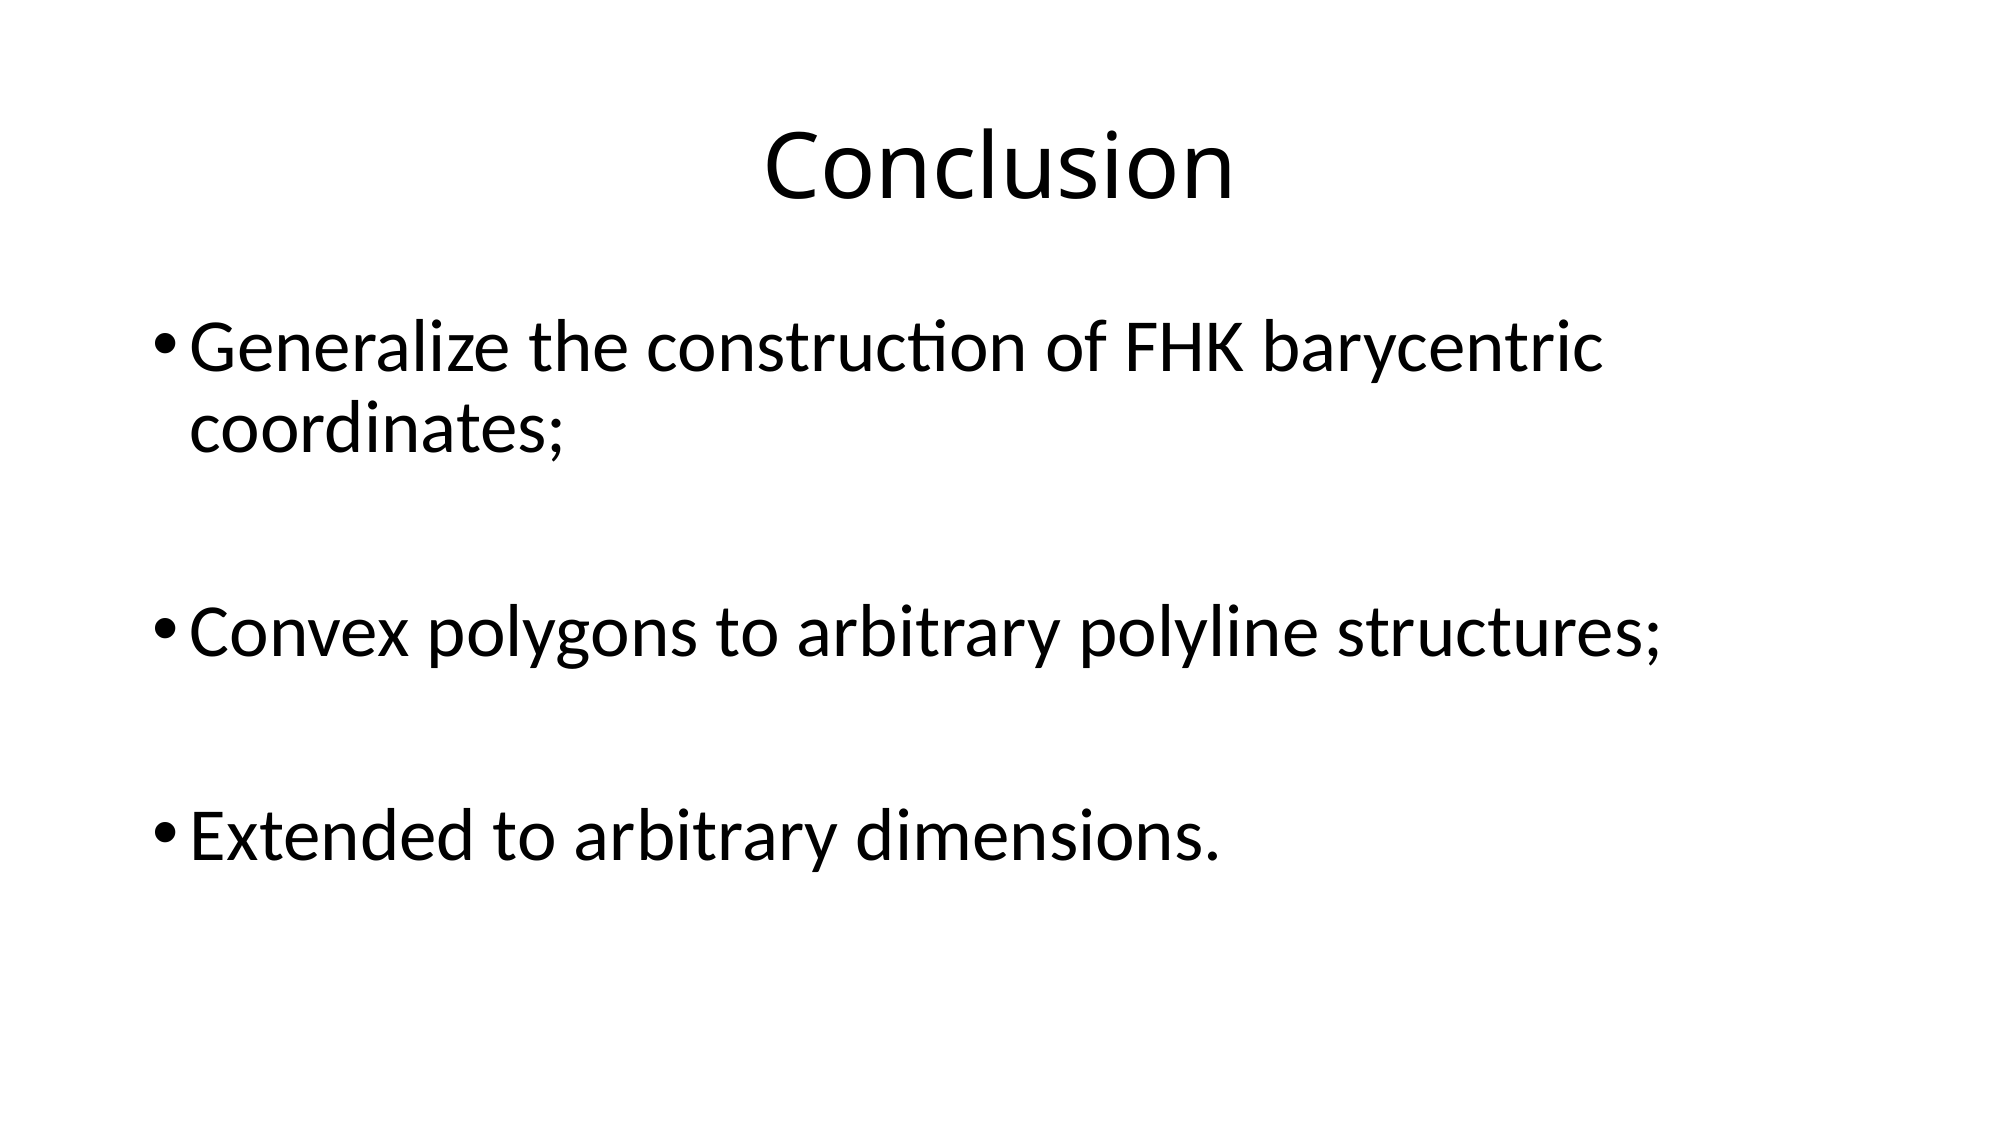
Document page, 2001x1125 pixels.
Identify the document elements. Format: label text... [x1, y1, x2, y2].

title Conclusion [137, 59, 1863, 278]
list Generalize the construction of FHK barycentric coordinates; Convex polygons to arbitrary polyline structures; Extended to arbitrary dimensions. [137, 299, 1863, 1014]
